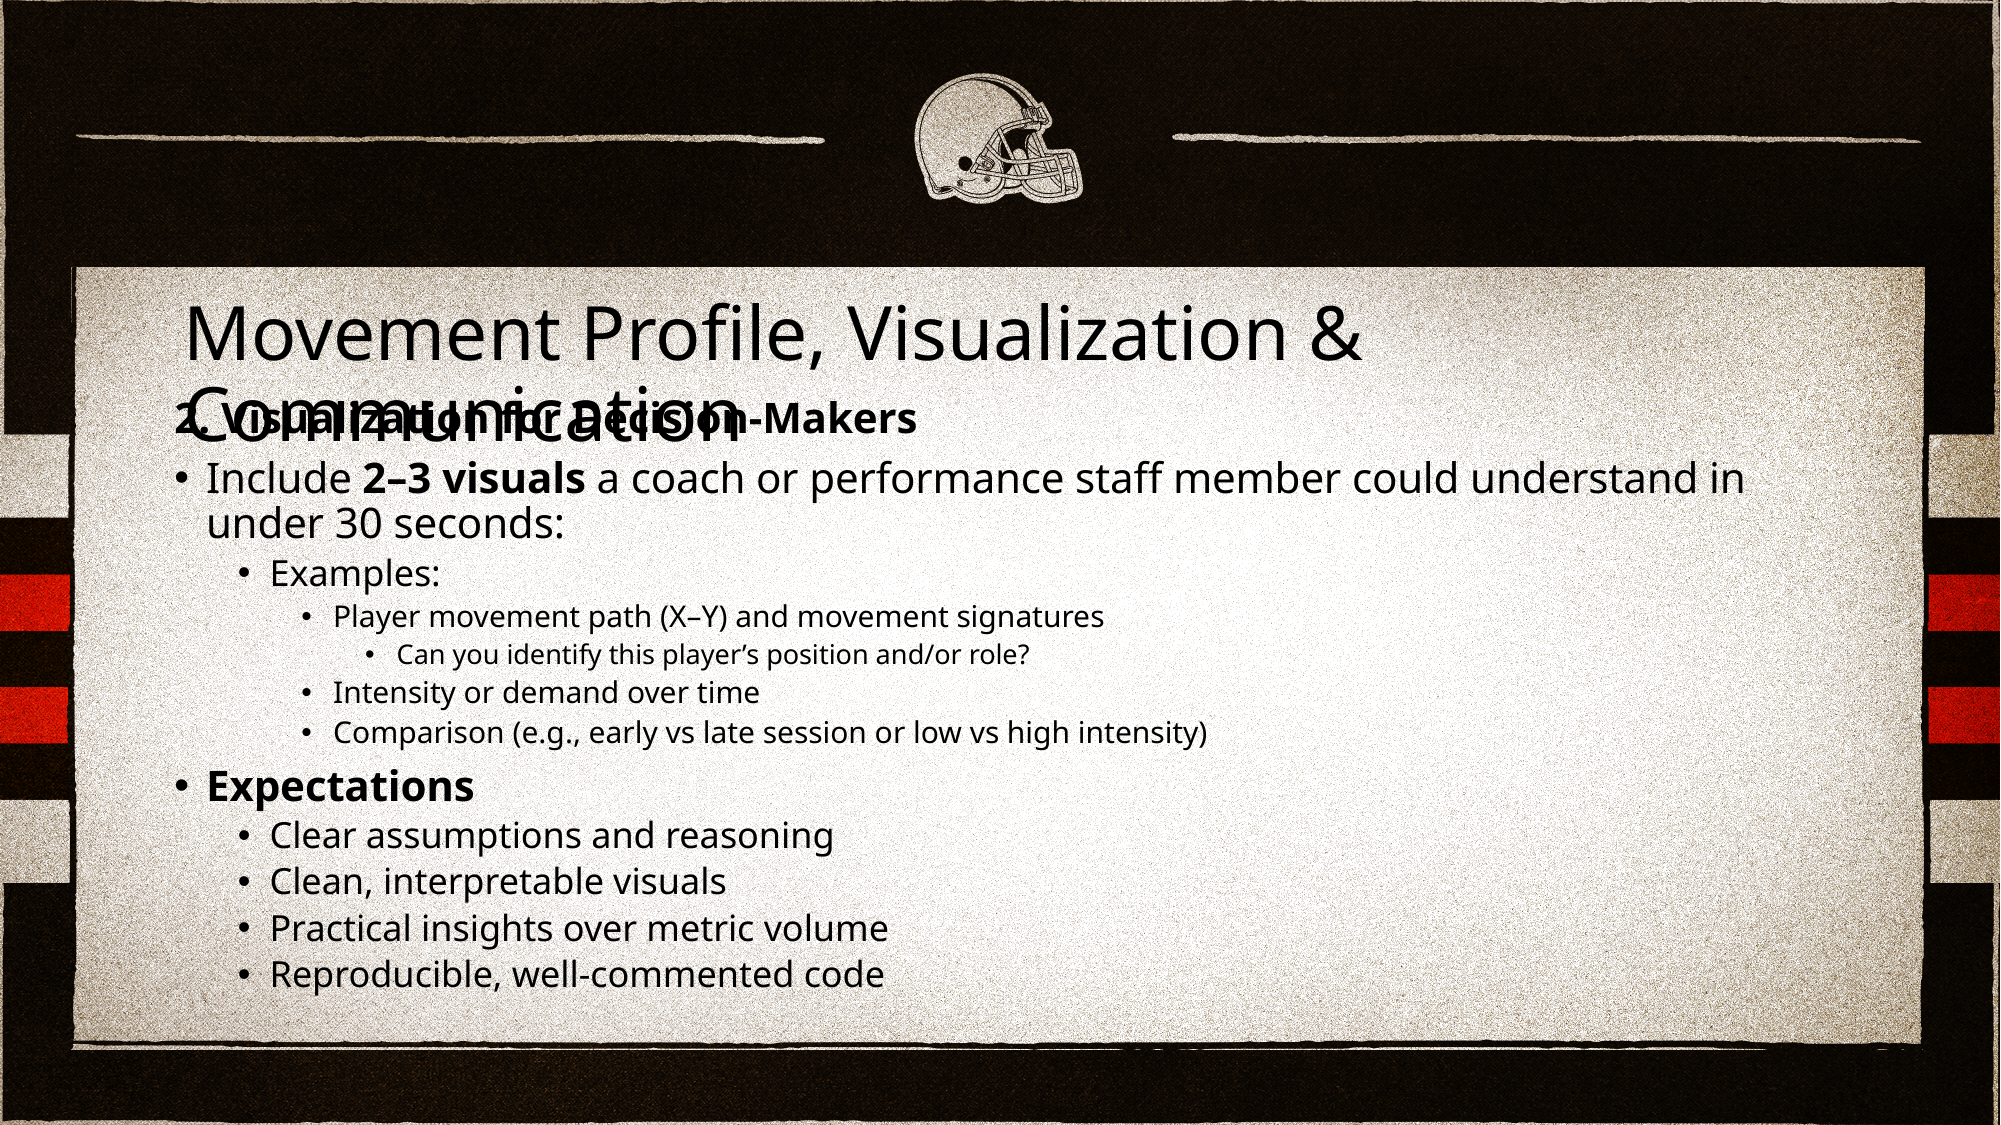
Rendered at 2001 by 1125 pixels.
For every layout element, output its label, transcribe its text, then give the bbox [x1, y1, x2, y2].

picture [0, 0, 2000, 1125]
text_box 2. Visualization for Decision-Makers Include 2–3 visuals a coach or performance staff member could understand in under 30 seconds: Examples: Player movement path (X–Y) and movement signatures Can you identify this player’s position and/or role? Intensity or demand over time Comparison (e.g., early vs late session or low vs high intensity) Expectations Clear assumptions and reasoning Clean, interpretable visuals Practical insights over metric volume Reproducible, well-commented code [159, 389, 1861, 1010]
text_box Movement Profile, Visualization & Communication [168, 287, 1851, 389]
